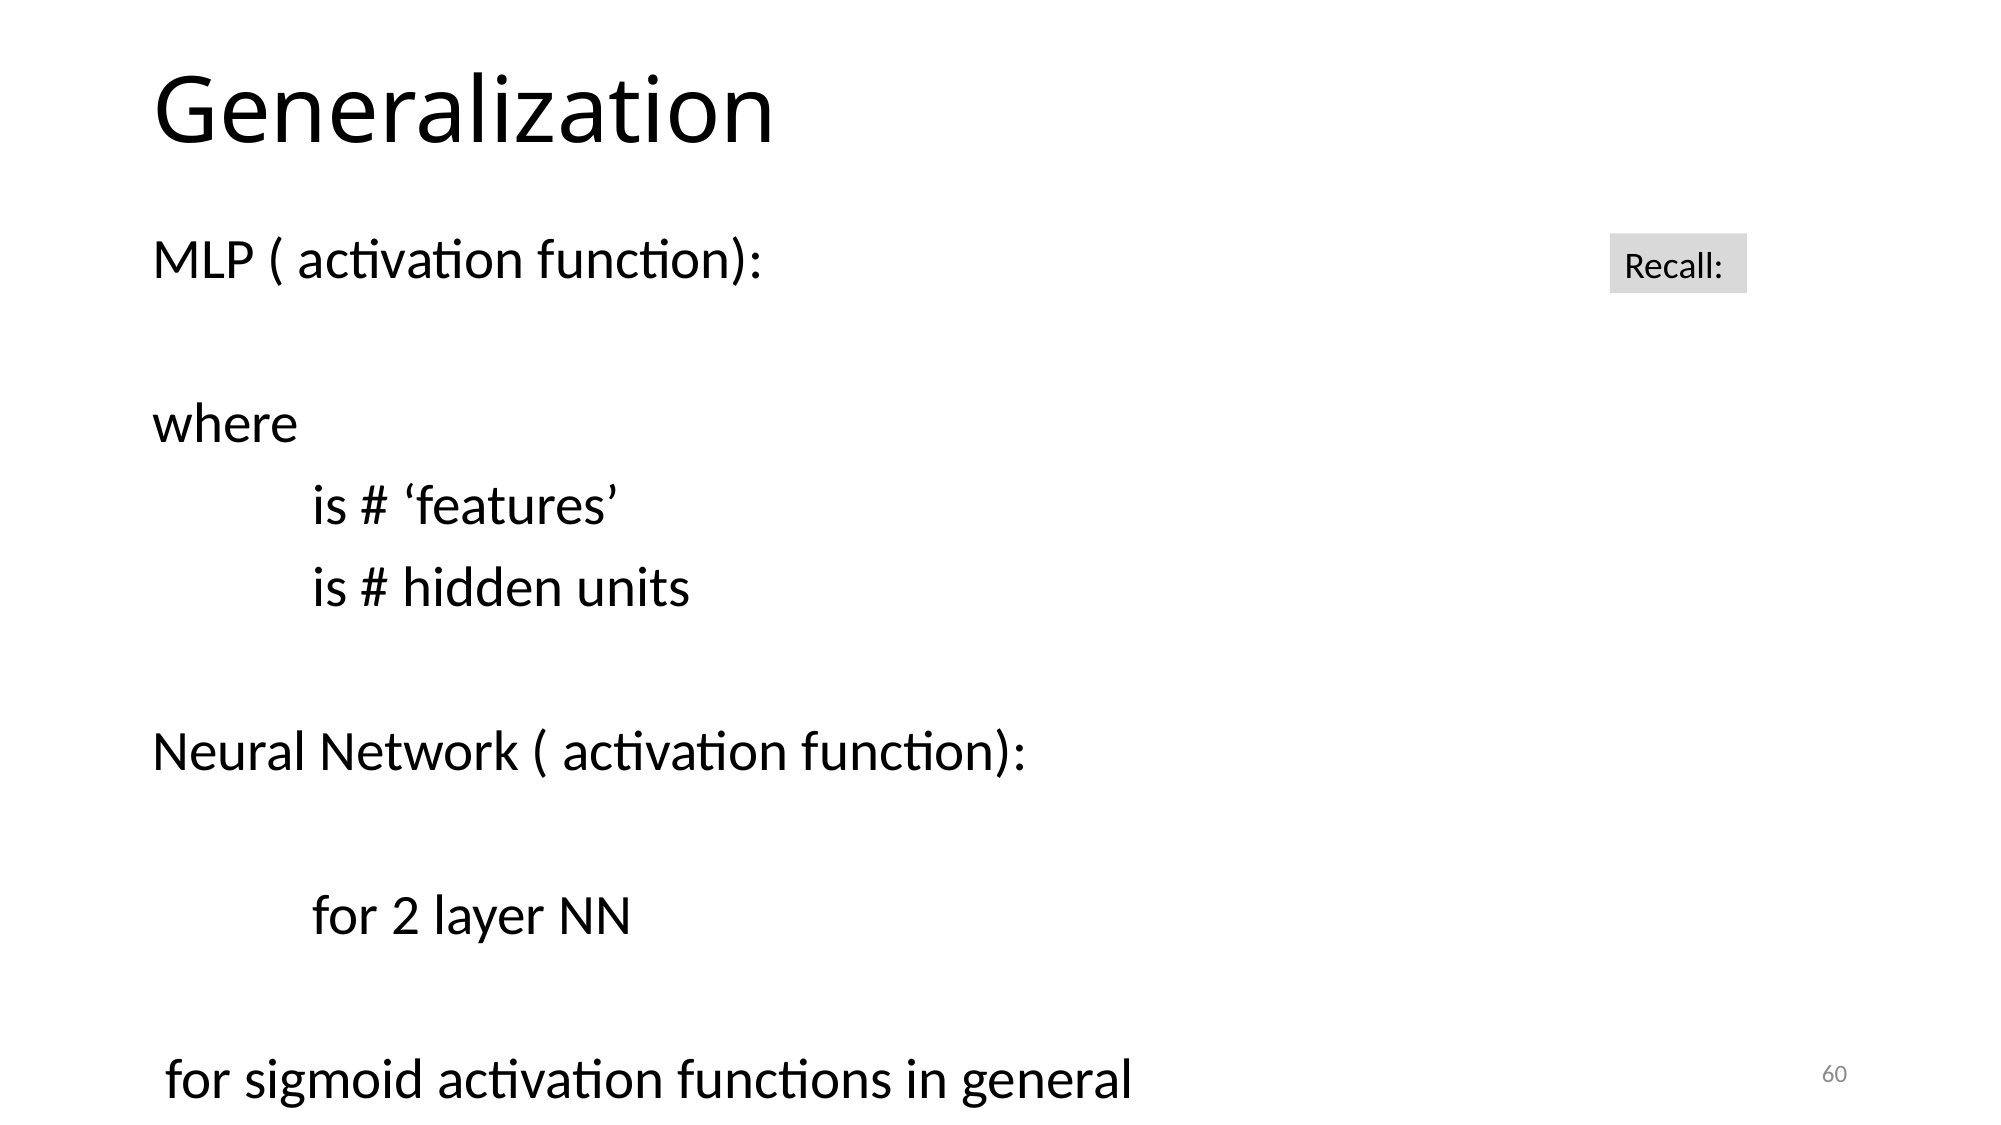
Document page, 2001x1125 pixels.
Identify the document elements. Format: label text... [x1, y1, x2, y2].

slide_number 60 [1412, 1042, 1863, 1103]
title Generalization [137, 4, 1863, 222]
